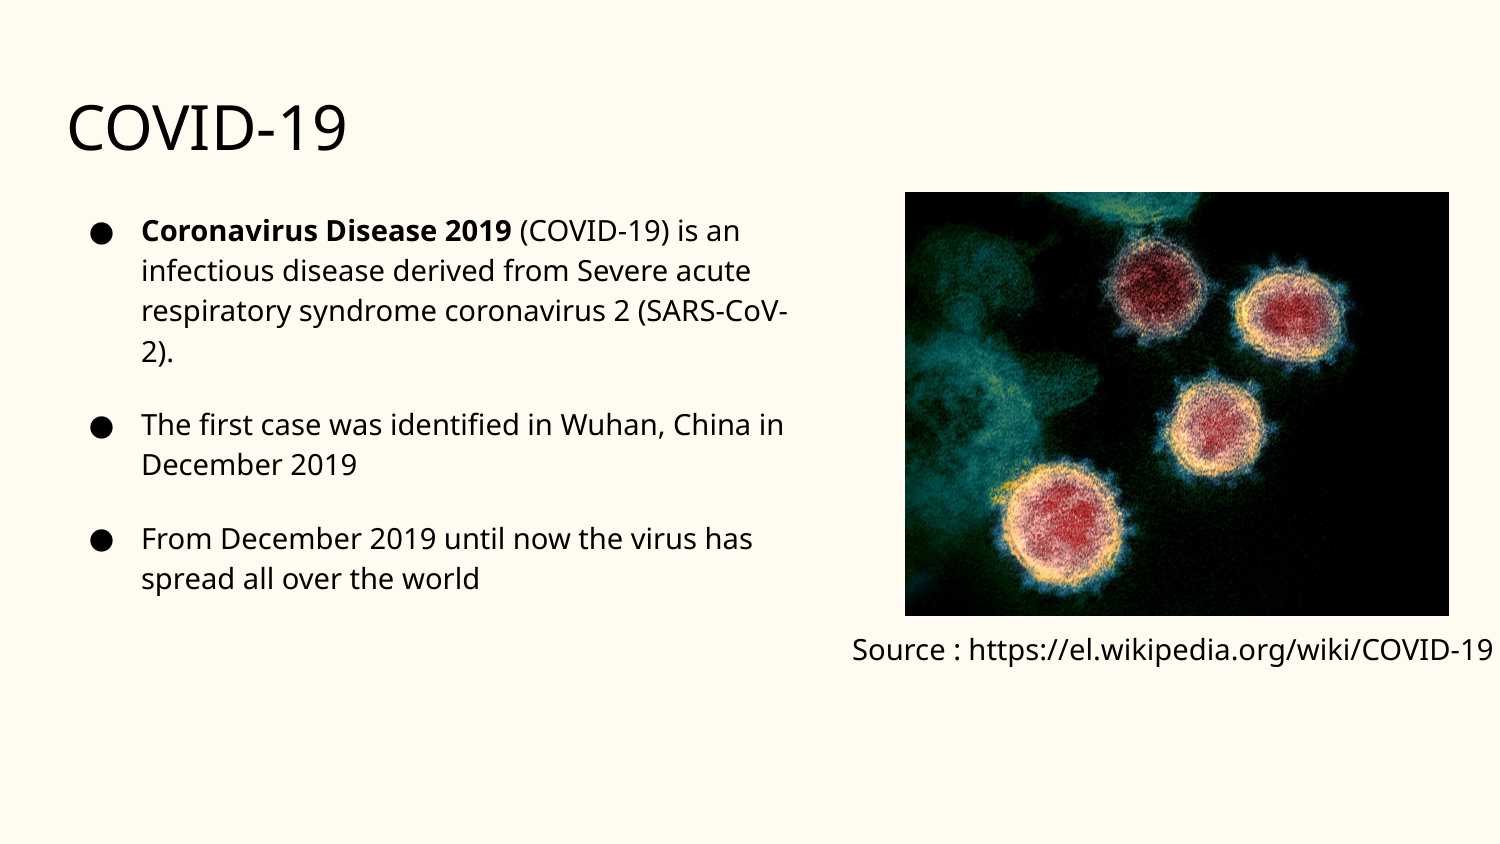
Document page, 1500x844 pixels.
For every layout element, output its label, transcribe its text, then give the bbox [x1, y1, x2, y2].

title COVID-19 [51, 72, 1449, 174]
text_box Source : https://el.wikipedia.org/wiki/COVID-19 [837, 615, 1500, 676]
picture [904, 191, 1450, 617]
list Coronavirus Disease 2019 (COVID-19) is an infectious disease derived from Severe acute respiratory syndrome coronavirus 2 (SARS-CoV-2). The first case was identified in Wuhan, China in December 2019 From December 2019 until now the virus has spread all over the world [51, 192, 838, 750]
